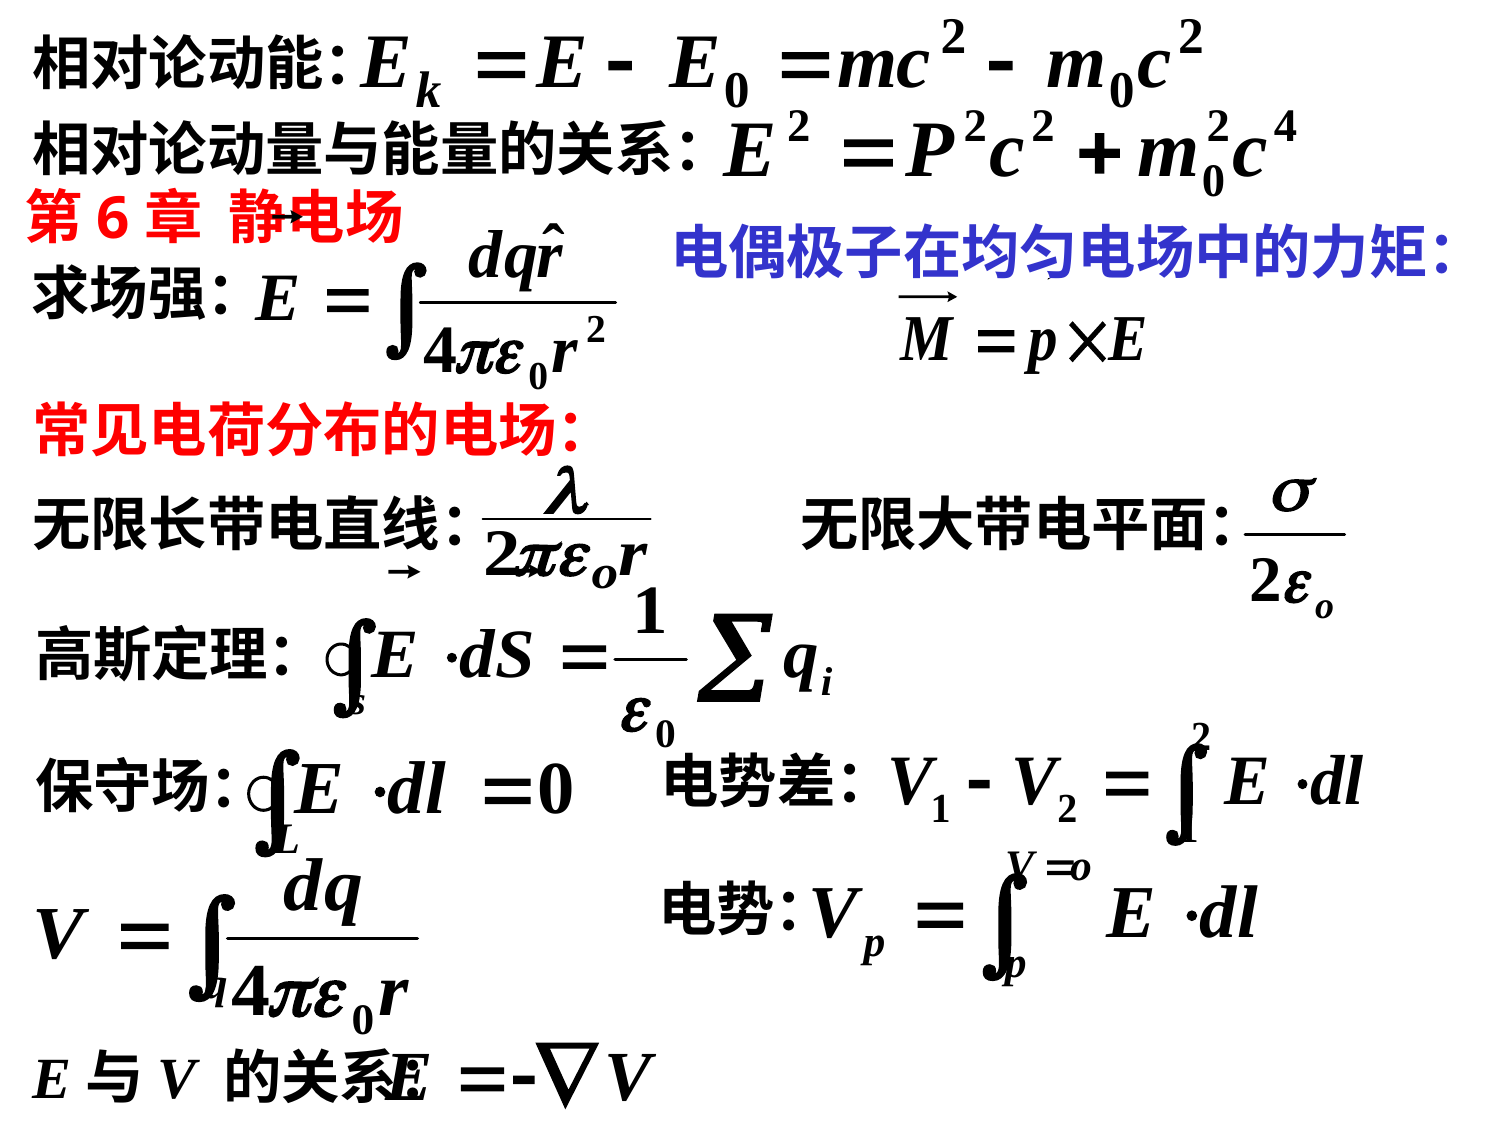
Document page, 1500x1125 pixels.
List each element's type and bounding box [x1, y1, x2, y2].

text_box [20, 642, 857, 702]
text_box [9, 172, 1471, 406]
text_box [17, 385, 1360, 634]
text_box [17, 5, 1315, 217]
text_box [17, 703, 1388, 1118]
